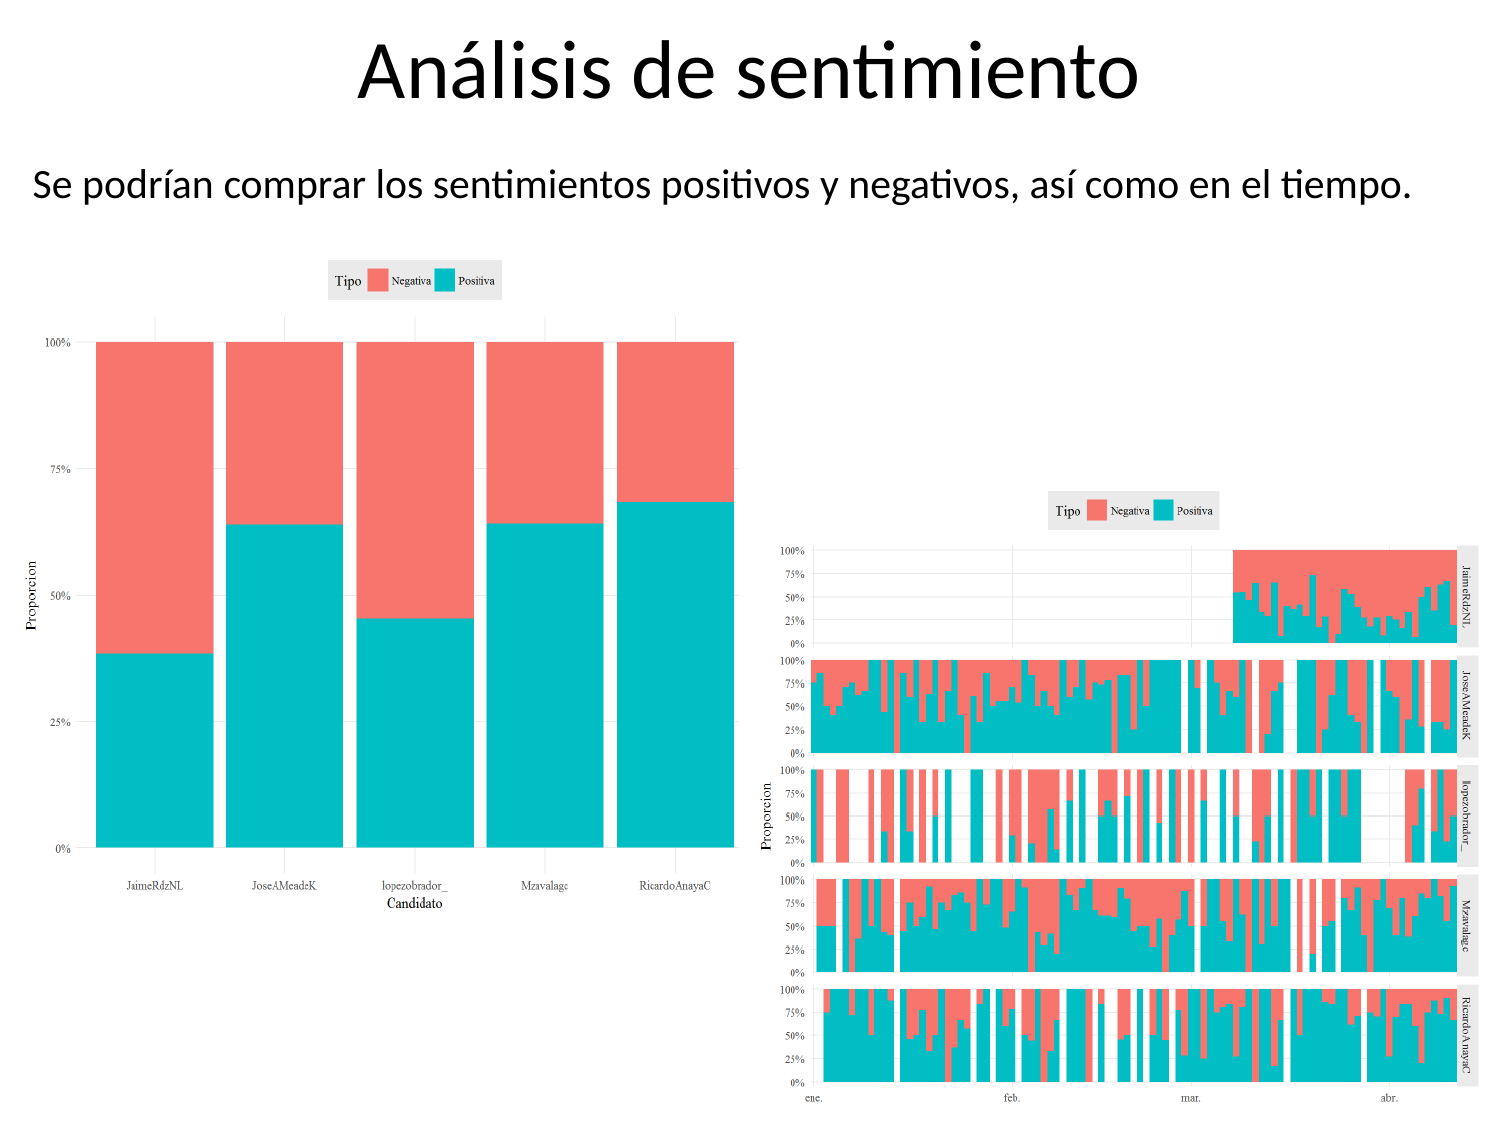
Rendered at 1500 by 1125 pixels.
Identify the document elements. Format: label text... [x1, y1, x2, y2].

list Se podrían comprar los sentimientos positivos y negativos, así como en el tiempo. [17, 148, 1459, 291]
title Análisis de sentimiento [75, 7, 1425, 124]
picture [17, 255, 739, 918]
picture [752, 491, 1483, 1109]
